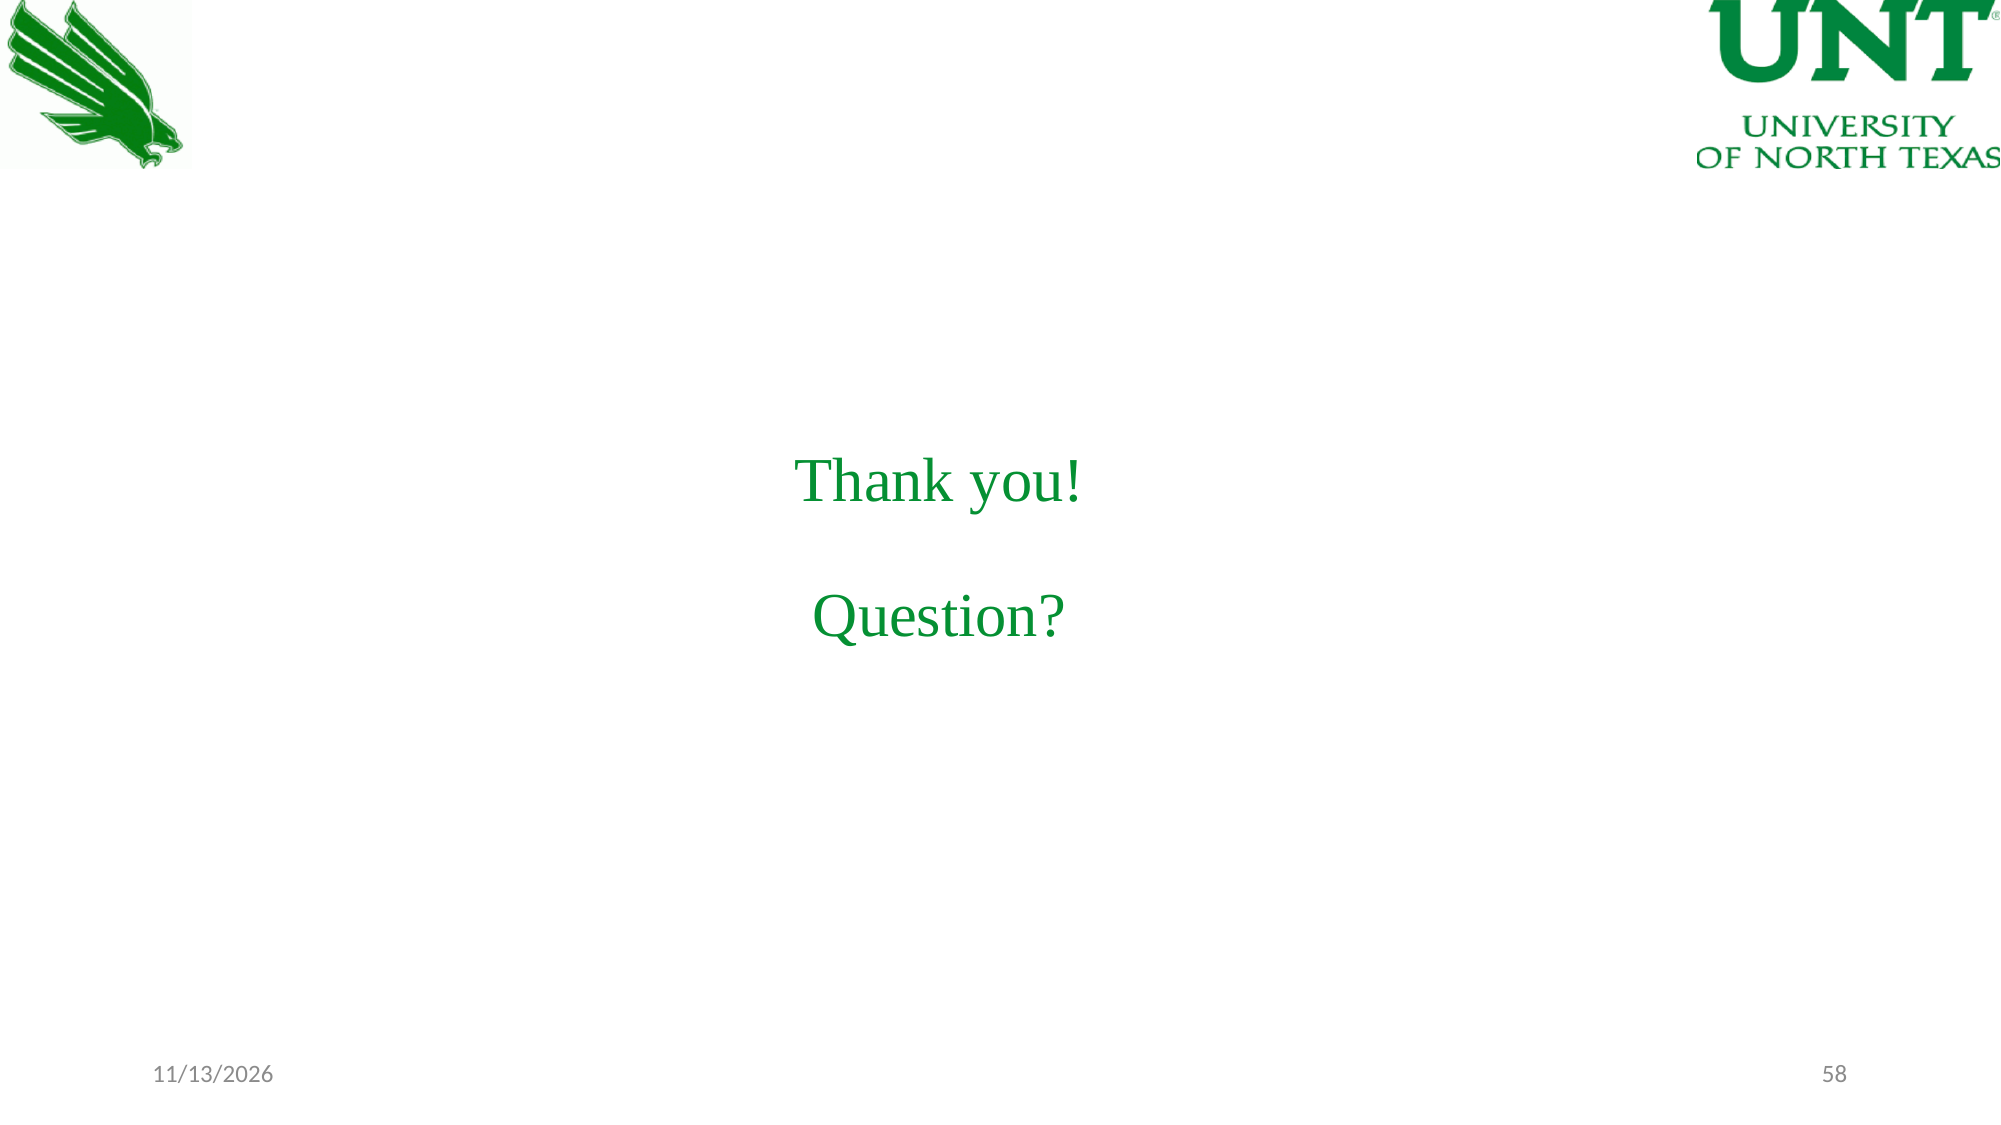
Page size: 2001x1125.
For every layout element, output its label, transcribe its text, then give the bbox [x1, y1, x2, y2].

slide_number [137, 1042, 588, 1103]
picture [1697, 0, 2000, 169]
slide_number 58 [1412, 1042, 1863, 1103]
picture [0, 0, 192, 169]
title Thank you! Question? [219, 440, 1661, 658]
